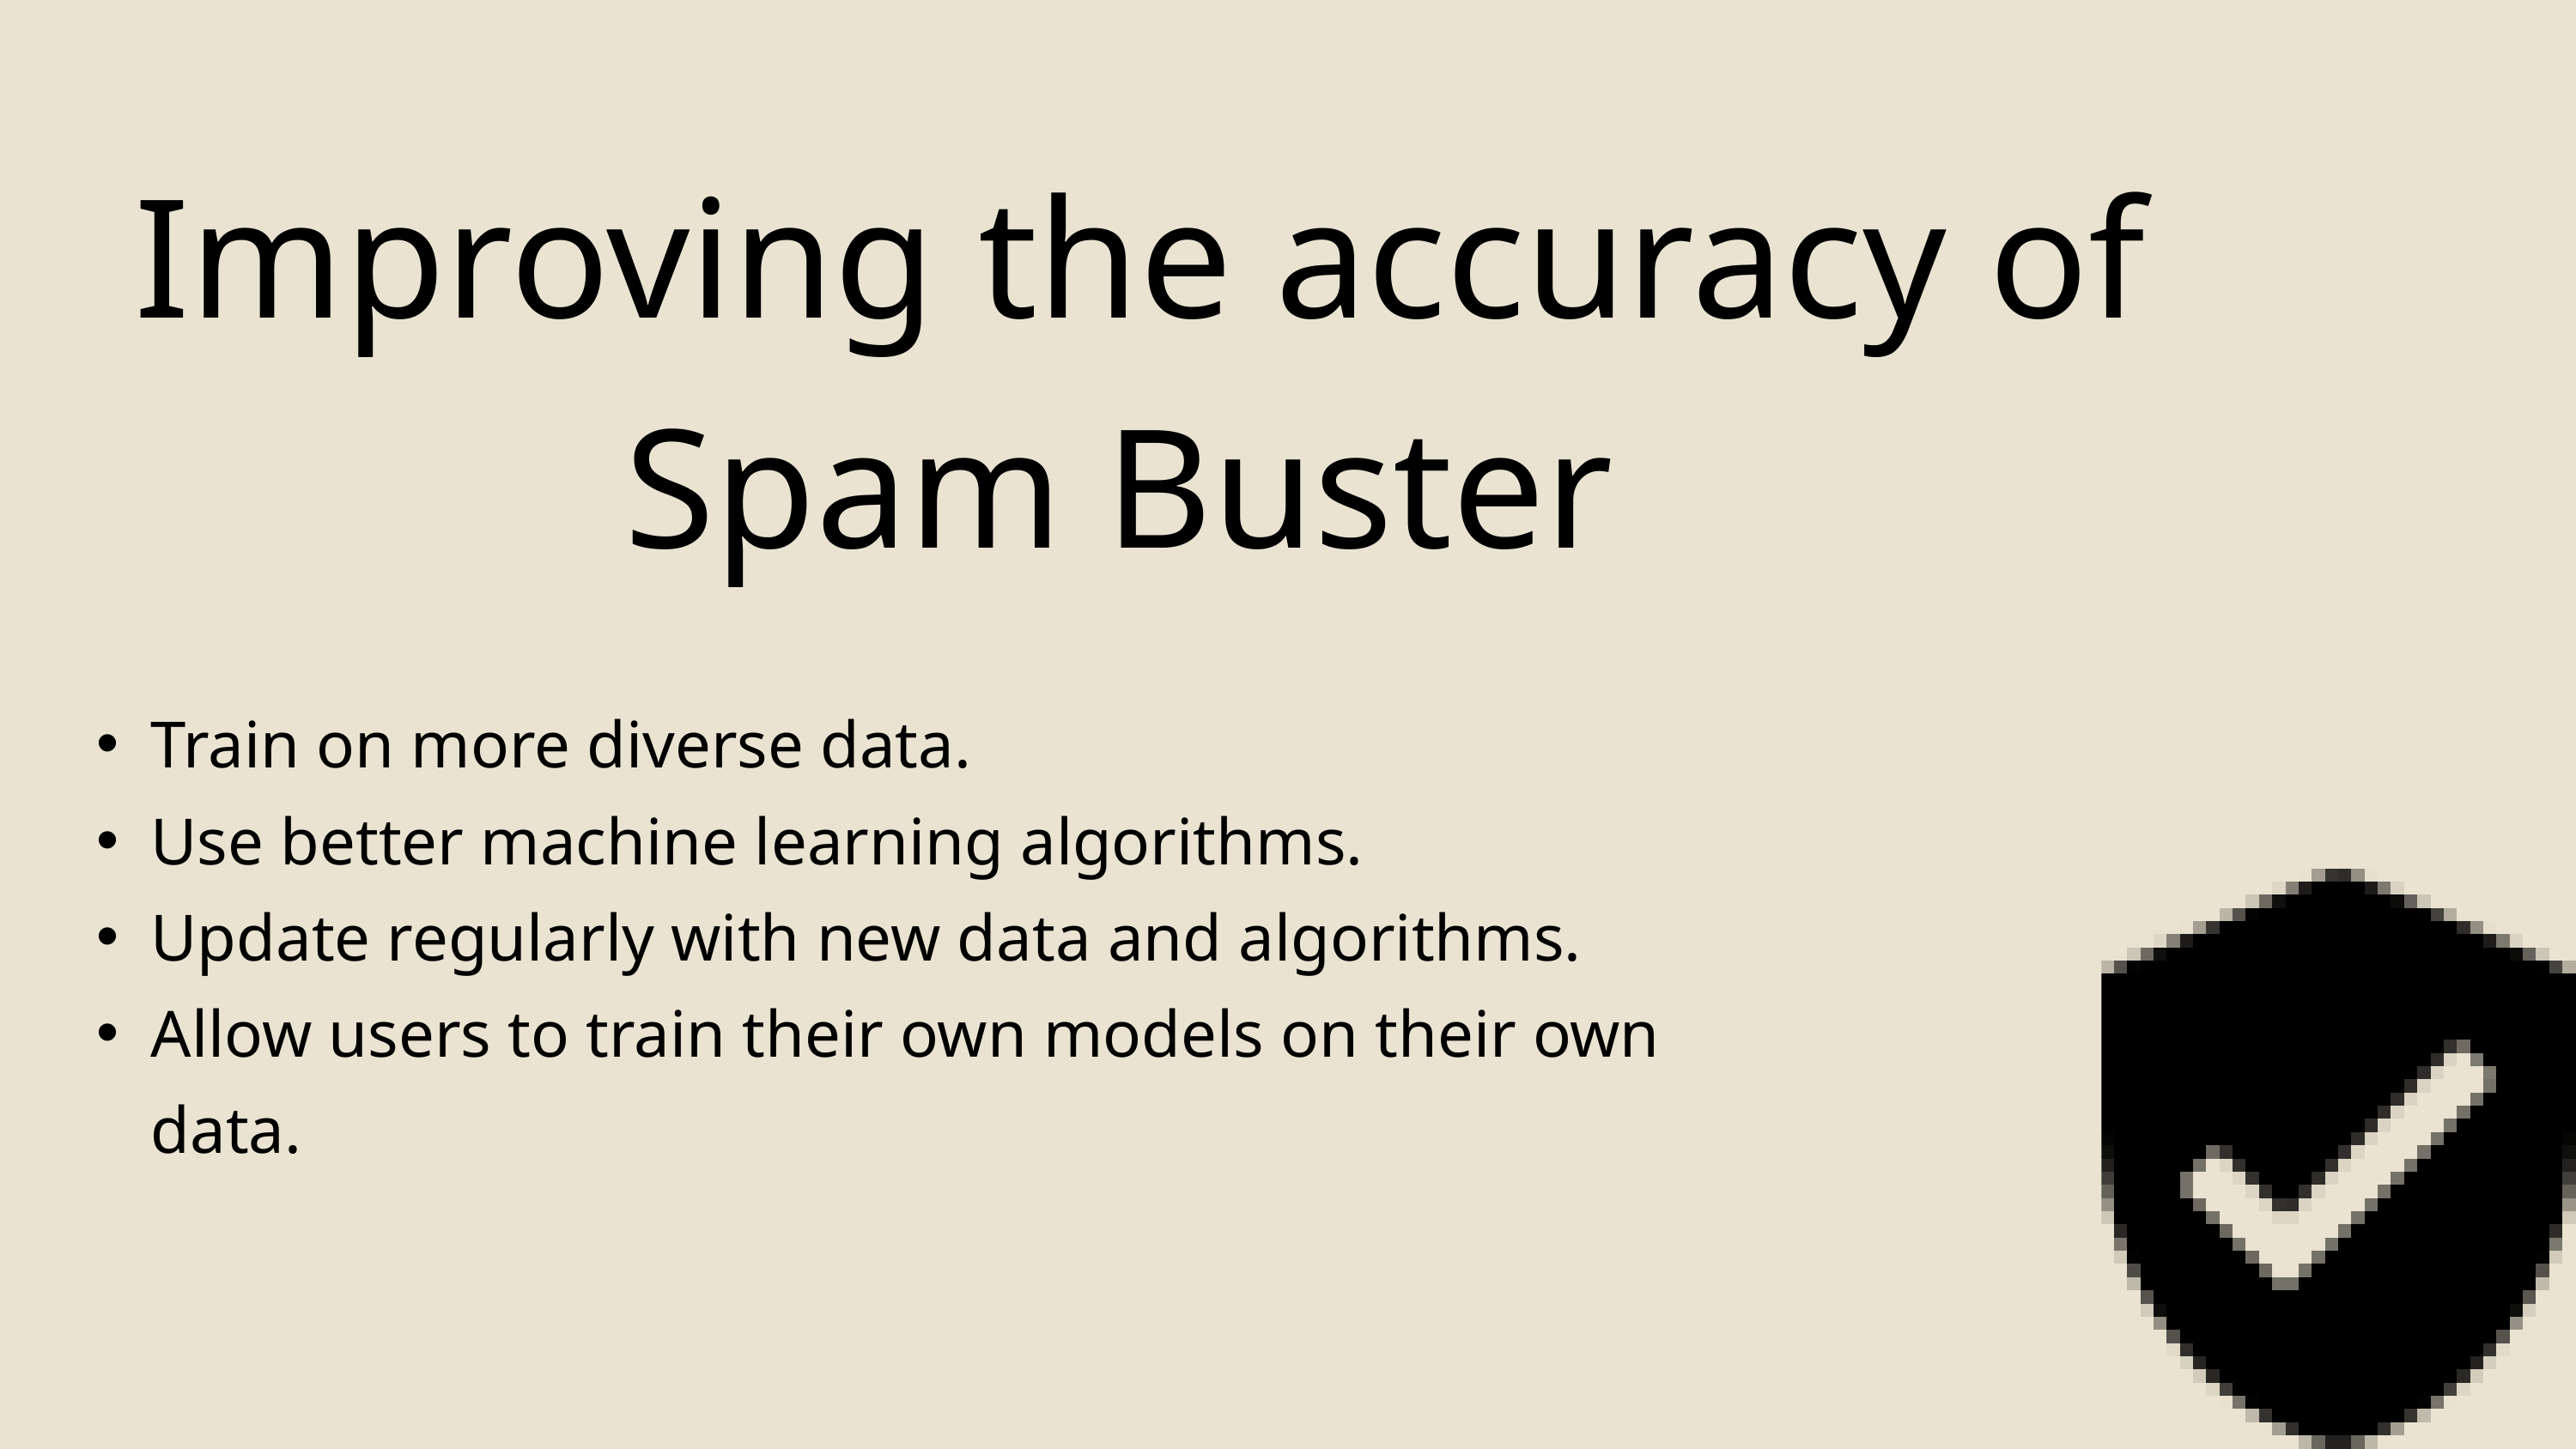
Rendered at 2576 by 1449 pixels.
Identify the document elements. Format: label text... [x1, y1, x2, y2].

text_box Improving the accuracy of Spam Buster [0, 120, 2239, 582]
text_box Train on more diverse data. Use better machine learning algorithms. Update regularly with new data and algorithms. Allow users to train their own models on their own data. [42, 684, 1806, 1263]
text_box [2101, 869, 2576, 1449]
